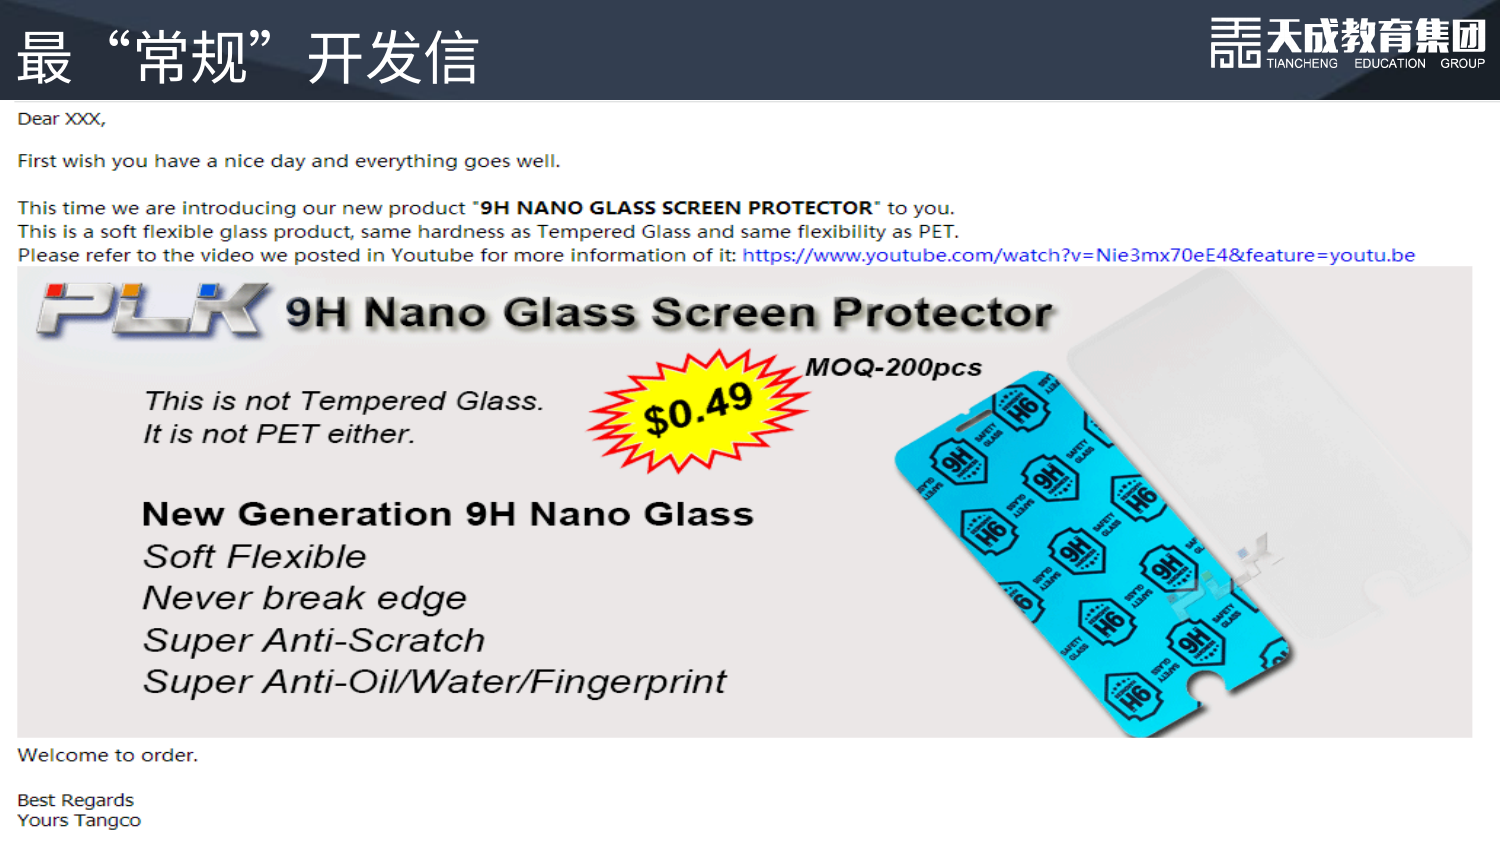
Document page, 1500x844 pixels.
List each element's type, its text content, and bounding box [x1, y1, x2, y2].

title 最“常规”开发信 [0, 10, 1295, 100]
picture [0, 0, 1500, 844]
